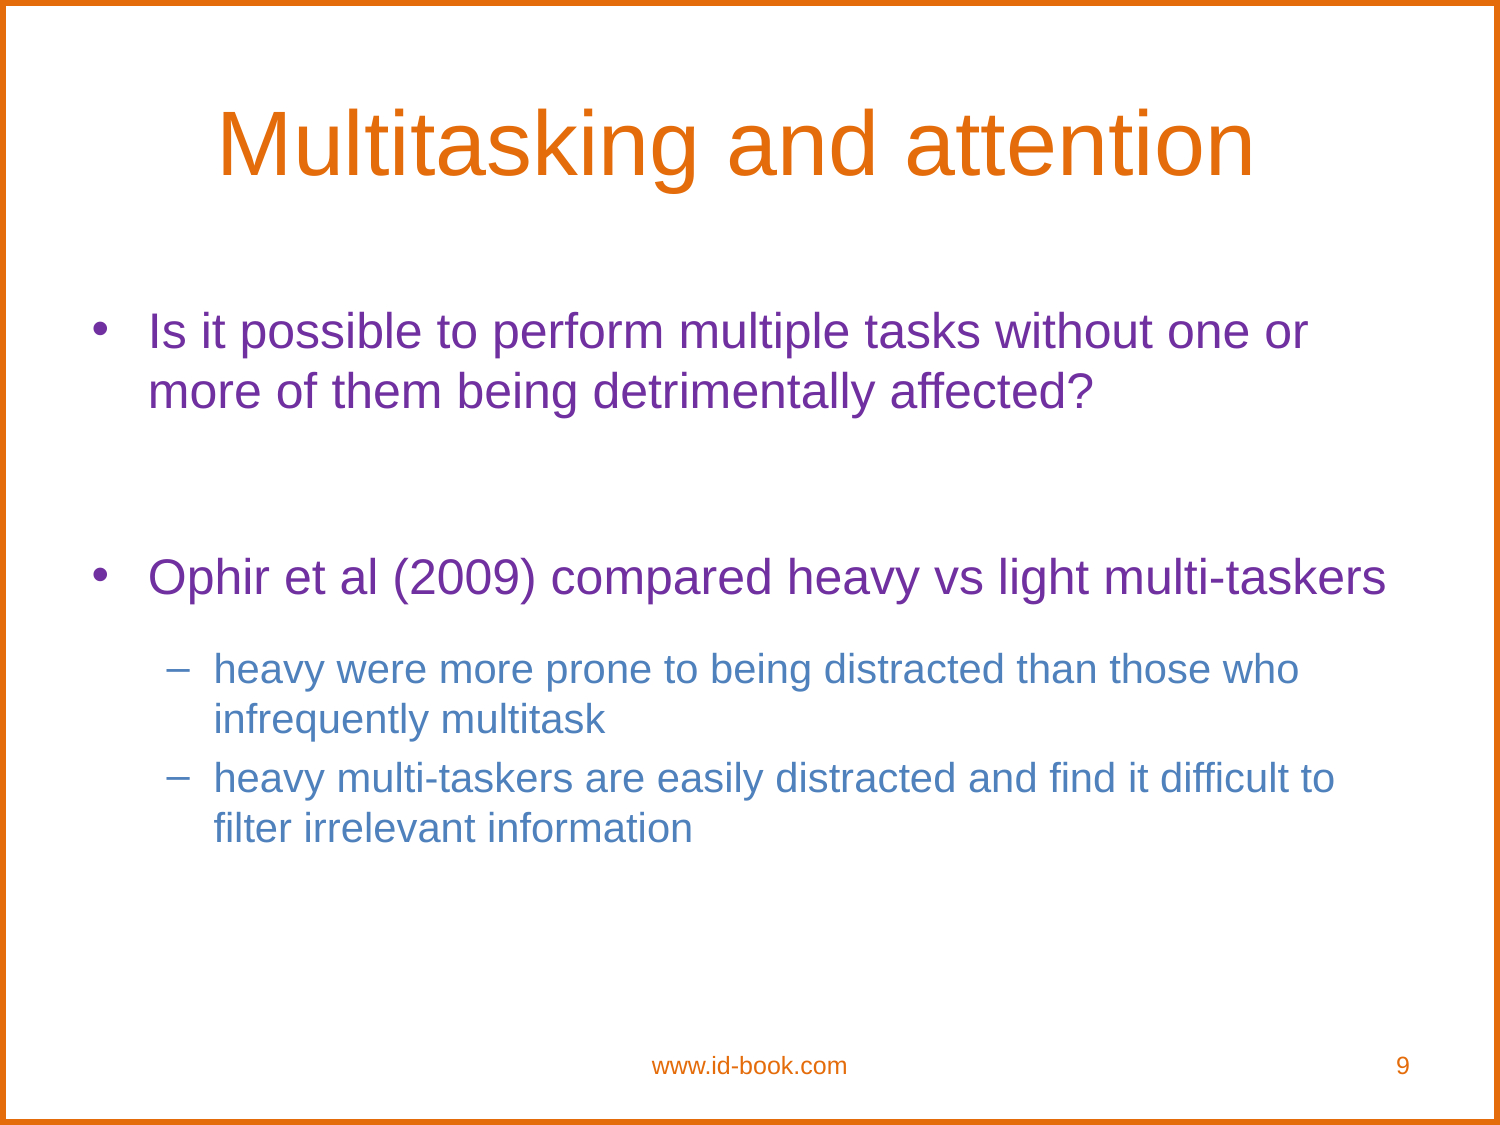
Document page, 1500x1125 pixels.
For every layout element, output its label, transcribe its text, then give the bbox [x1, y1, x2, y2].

list Is it possible to perform multiple tasks without one or more of them being detrimentally affected? Ophir et al (2009) compared heavy vs light multi-taskers heavy were more prone to being distracted than those who infrequently multitask heavy multi-taskers are easily distracted and find it difficult to filter irrelevant information [76, 290, 1427, 1034]
title Multitasking and attention [75, 45, 1425, 233]
slide_number 9 [1074, 1042, 1425, 1103]
footer www.id-book.com [512, 1042, 988, 1103]
